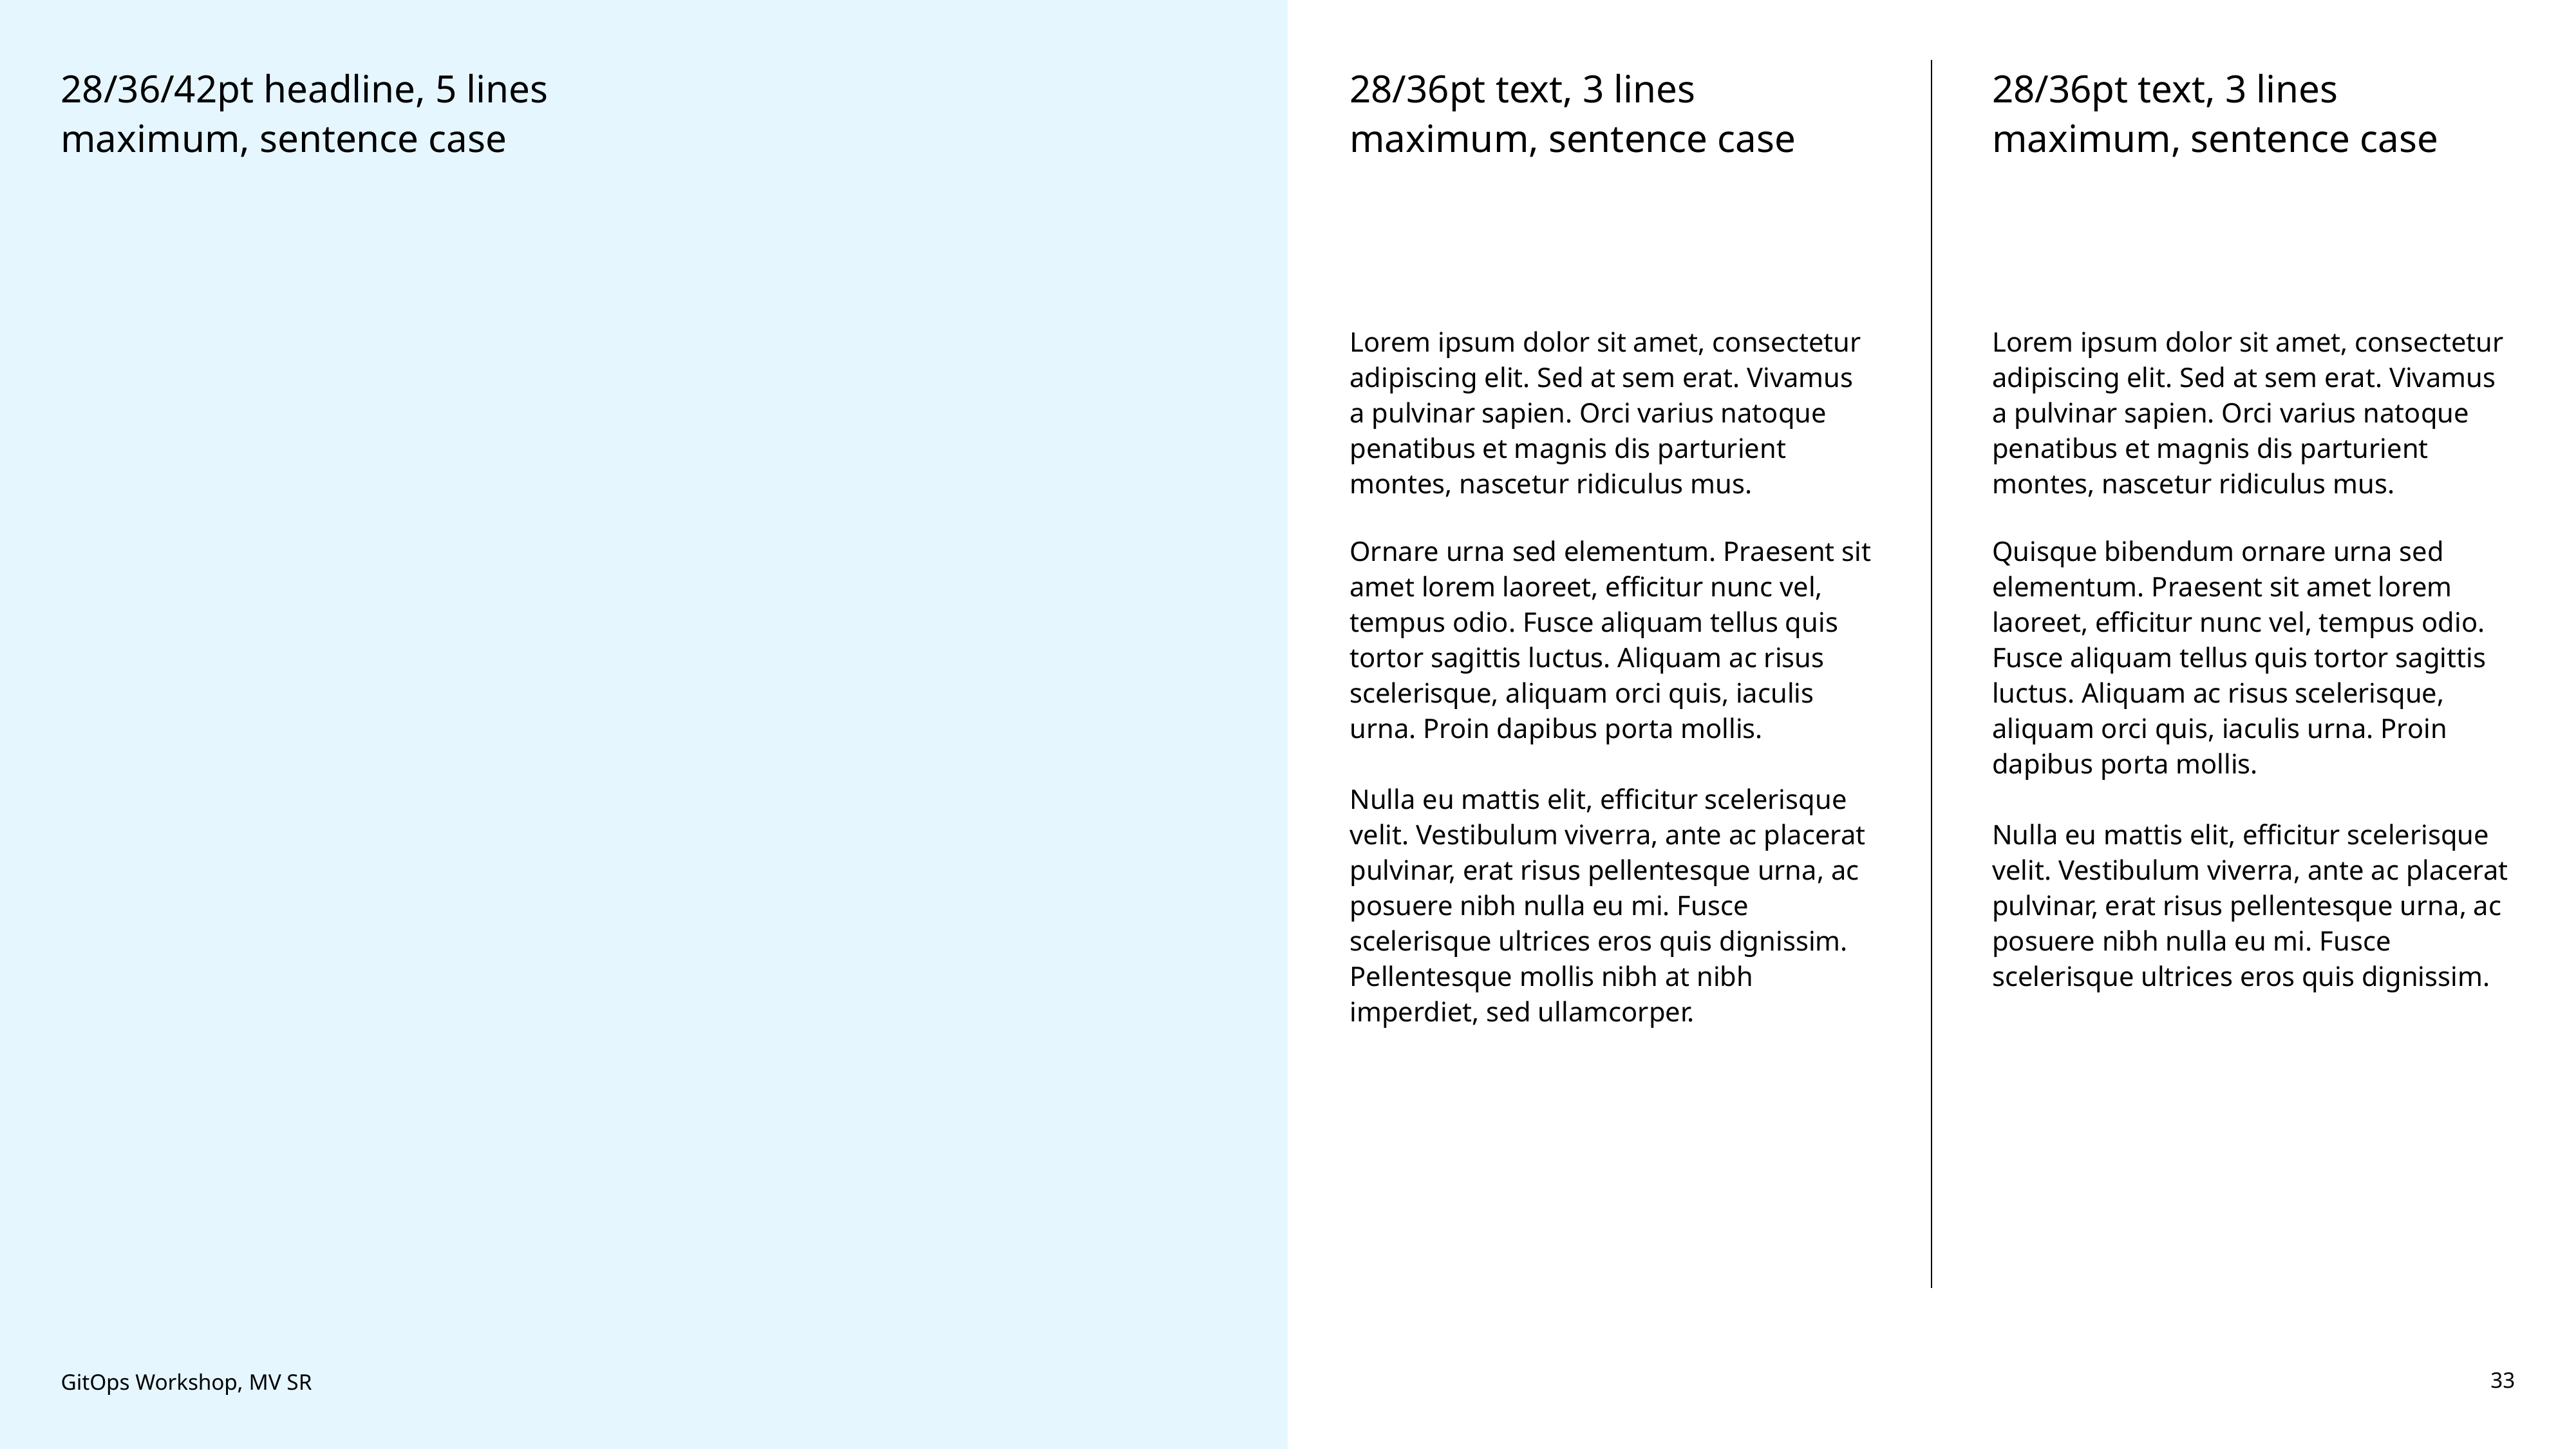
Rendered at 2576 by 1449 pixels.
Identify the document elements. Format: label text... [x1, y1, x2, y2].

footer GitOps Workshop, MV SR [61, 1354, 585, 1394]
list Lorem ipsum dolor sit amet, consectetur adipiscing elit. Sed at sem erat. Vivamus a pulvinar sapien. Orci varius natoque penatibus et magnis dis parturient montes, nascetur ridiculus mus. Ornare urna sed elementum. Praesent sit amet lorem laoreet, efficitur nunc vel, tempus odio. Fusce aliquam tellus quis tortor sagittis luctus. Aliquam ac risus scelerisque, aliquam orci quis, iaculis urna. Proin dapibus porta mollis. Nulla eu mattis elit, efficitur scelerisque velit. Vestibulum viverra, ante ac placerat pulvinar, erat risus pellentesque urna, ac posuere nibh nulla eu mi. Fusce scelerisque ultrices eros quis dignissim. Pellentesque mollis nibh at nibh imperdiet, sed ullamcorper. [1349, 321, 1874, 1290]
list 28/36pt text, 3 lines maximum, sentence case [1991, 60, 2515, 260]
list 28/36pt text, 3 lines maximum, sentence case [1349, 60, 1874, 260]
text_box [0, 0, 1289, 1449]
slide_number 33 [2486, 1368, 2515, 1395]
list Lorem ipsum dolor sit amet, consectetur adipiscing elit. Sed at sem erat. Vivamus a pulvinar sapien. Orci varius natoque penatibus et magnis dis parturient montes, nascetur ridiculus mus. Quisque bibendum ornare urna sed elementum. Praesent sit amet lorem laoreet, efficitur nunc vel, tempus odio. Fusce aliquam tellus quis tortor sagittis luctus. Aliquam ac risus scelerisque, aliquam orci quis, iaculis urna. Proin dapibus porta mollis. Nulla eu mattis elit, efficitur scelerisque velit. Vestibulum viverra, ante ac placerat pulvinar, erat risus pellentesque urna, ac posuere nibh nulla eu mi. Fusce scelerisque ultrices eros quis dignissim. [1991, 321, 2516, 1290]
title 28/36/42pt headline, 5 lines maximum, sentence case [60, 60, 584, 484]
